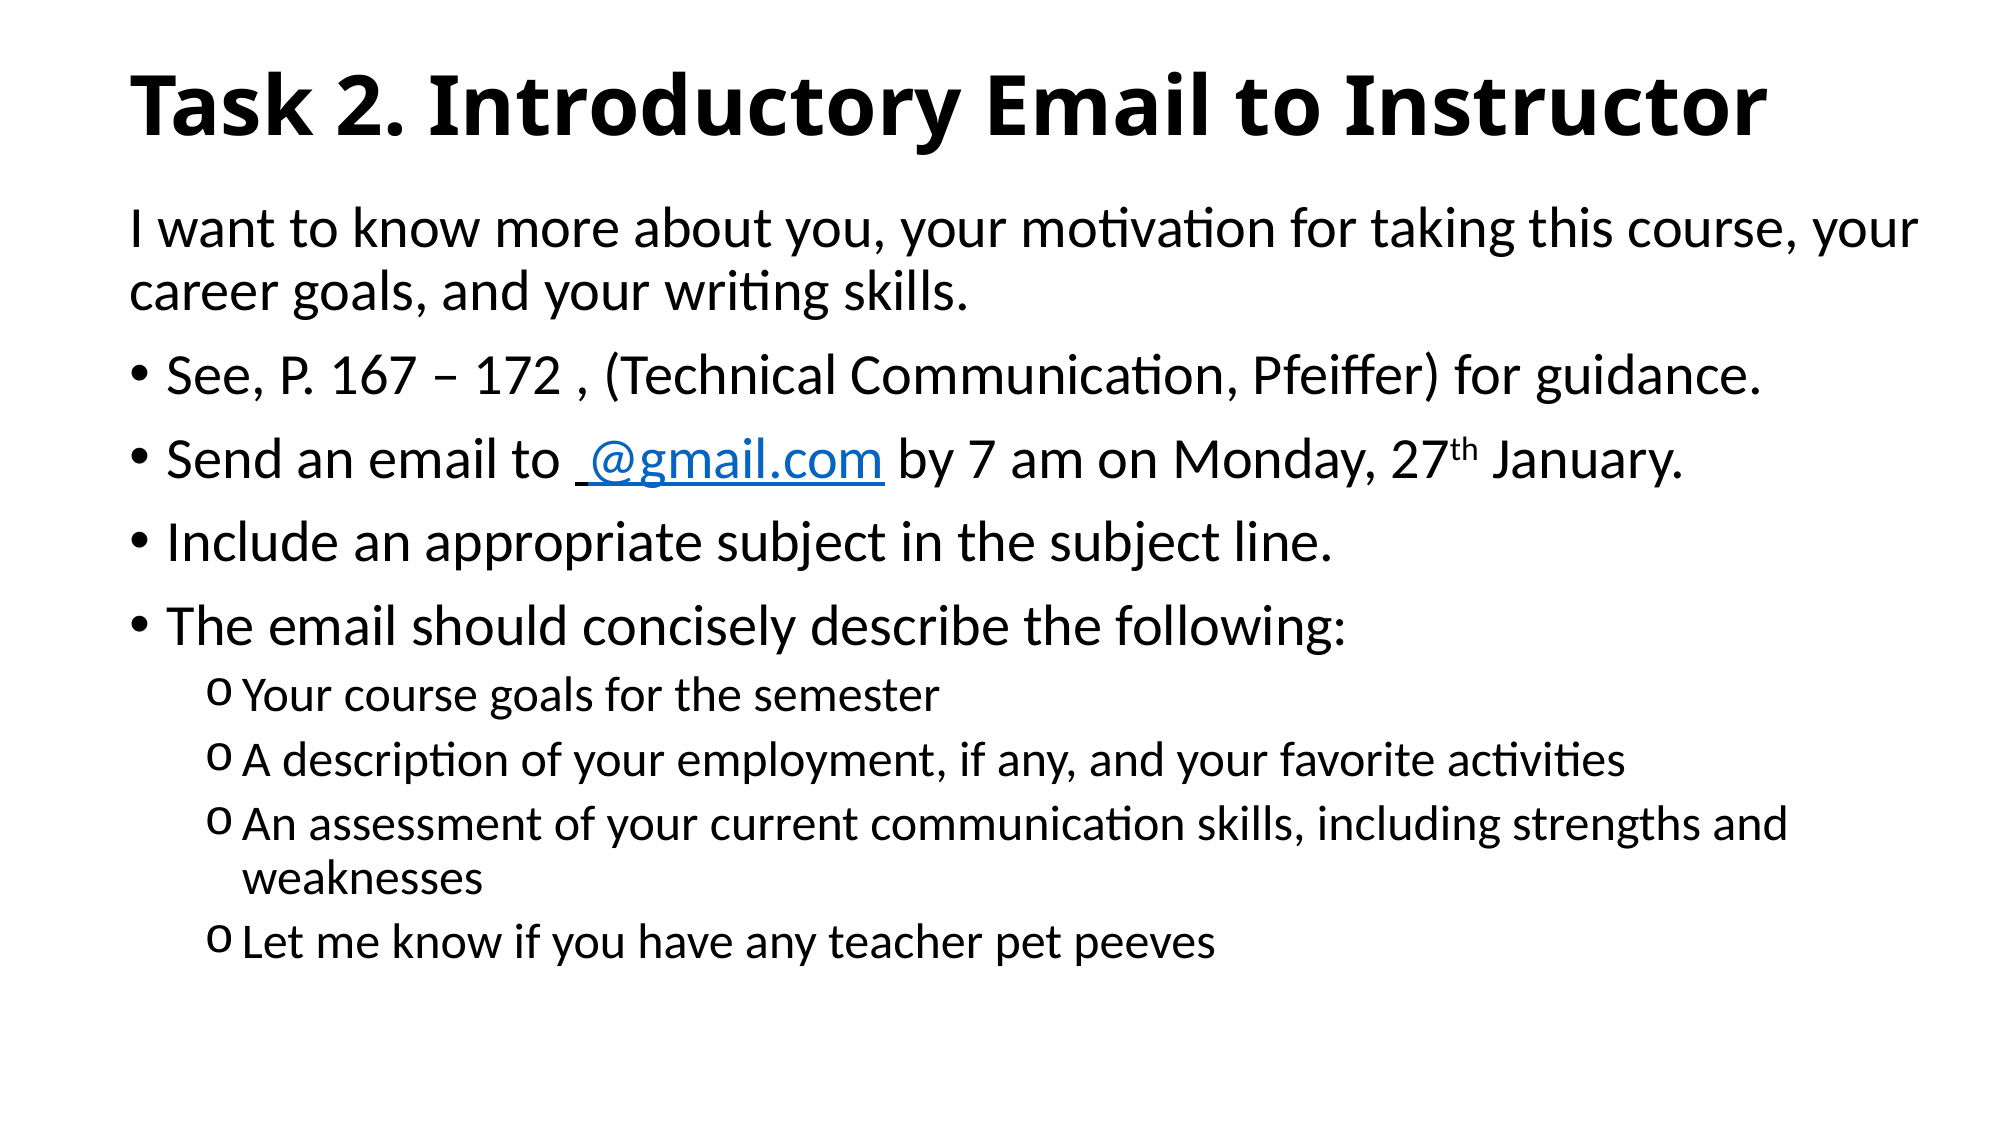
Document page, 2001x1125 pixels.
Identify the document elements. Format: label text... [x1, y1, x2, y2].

list I want to know more about you, your motivation for taking this course, your career goals, and your writing skills. See, P. 167 – 172 , (Technical Communication, Pfeiffer) for guidance. Send an email to @gmail.com by 7 am on Monday, 27th January. Include an appropriate subject in the subject line. The email should concisely describe the following: Your course goals for the semester A description of your employment, if any, and your favorite activities An assessment of your current communication skills, including strengths and weaknesses Let me know if you have any teacher pet peeves [114, 190, 1950, 990]
title Task 2. Introductory Email to Instructor [114, 0, 1840, 190]
